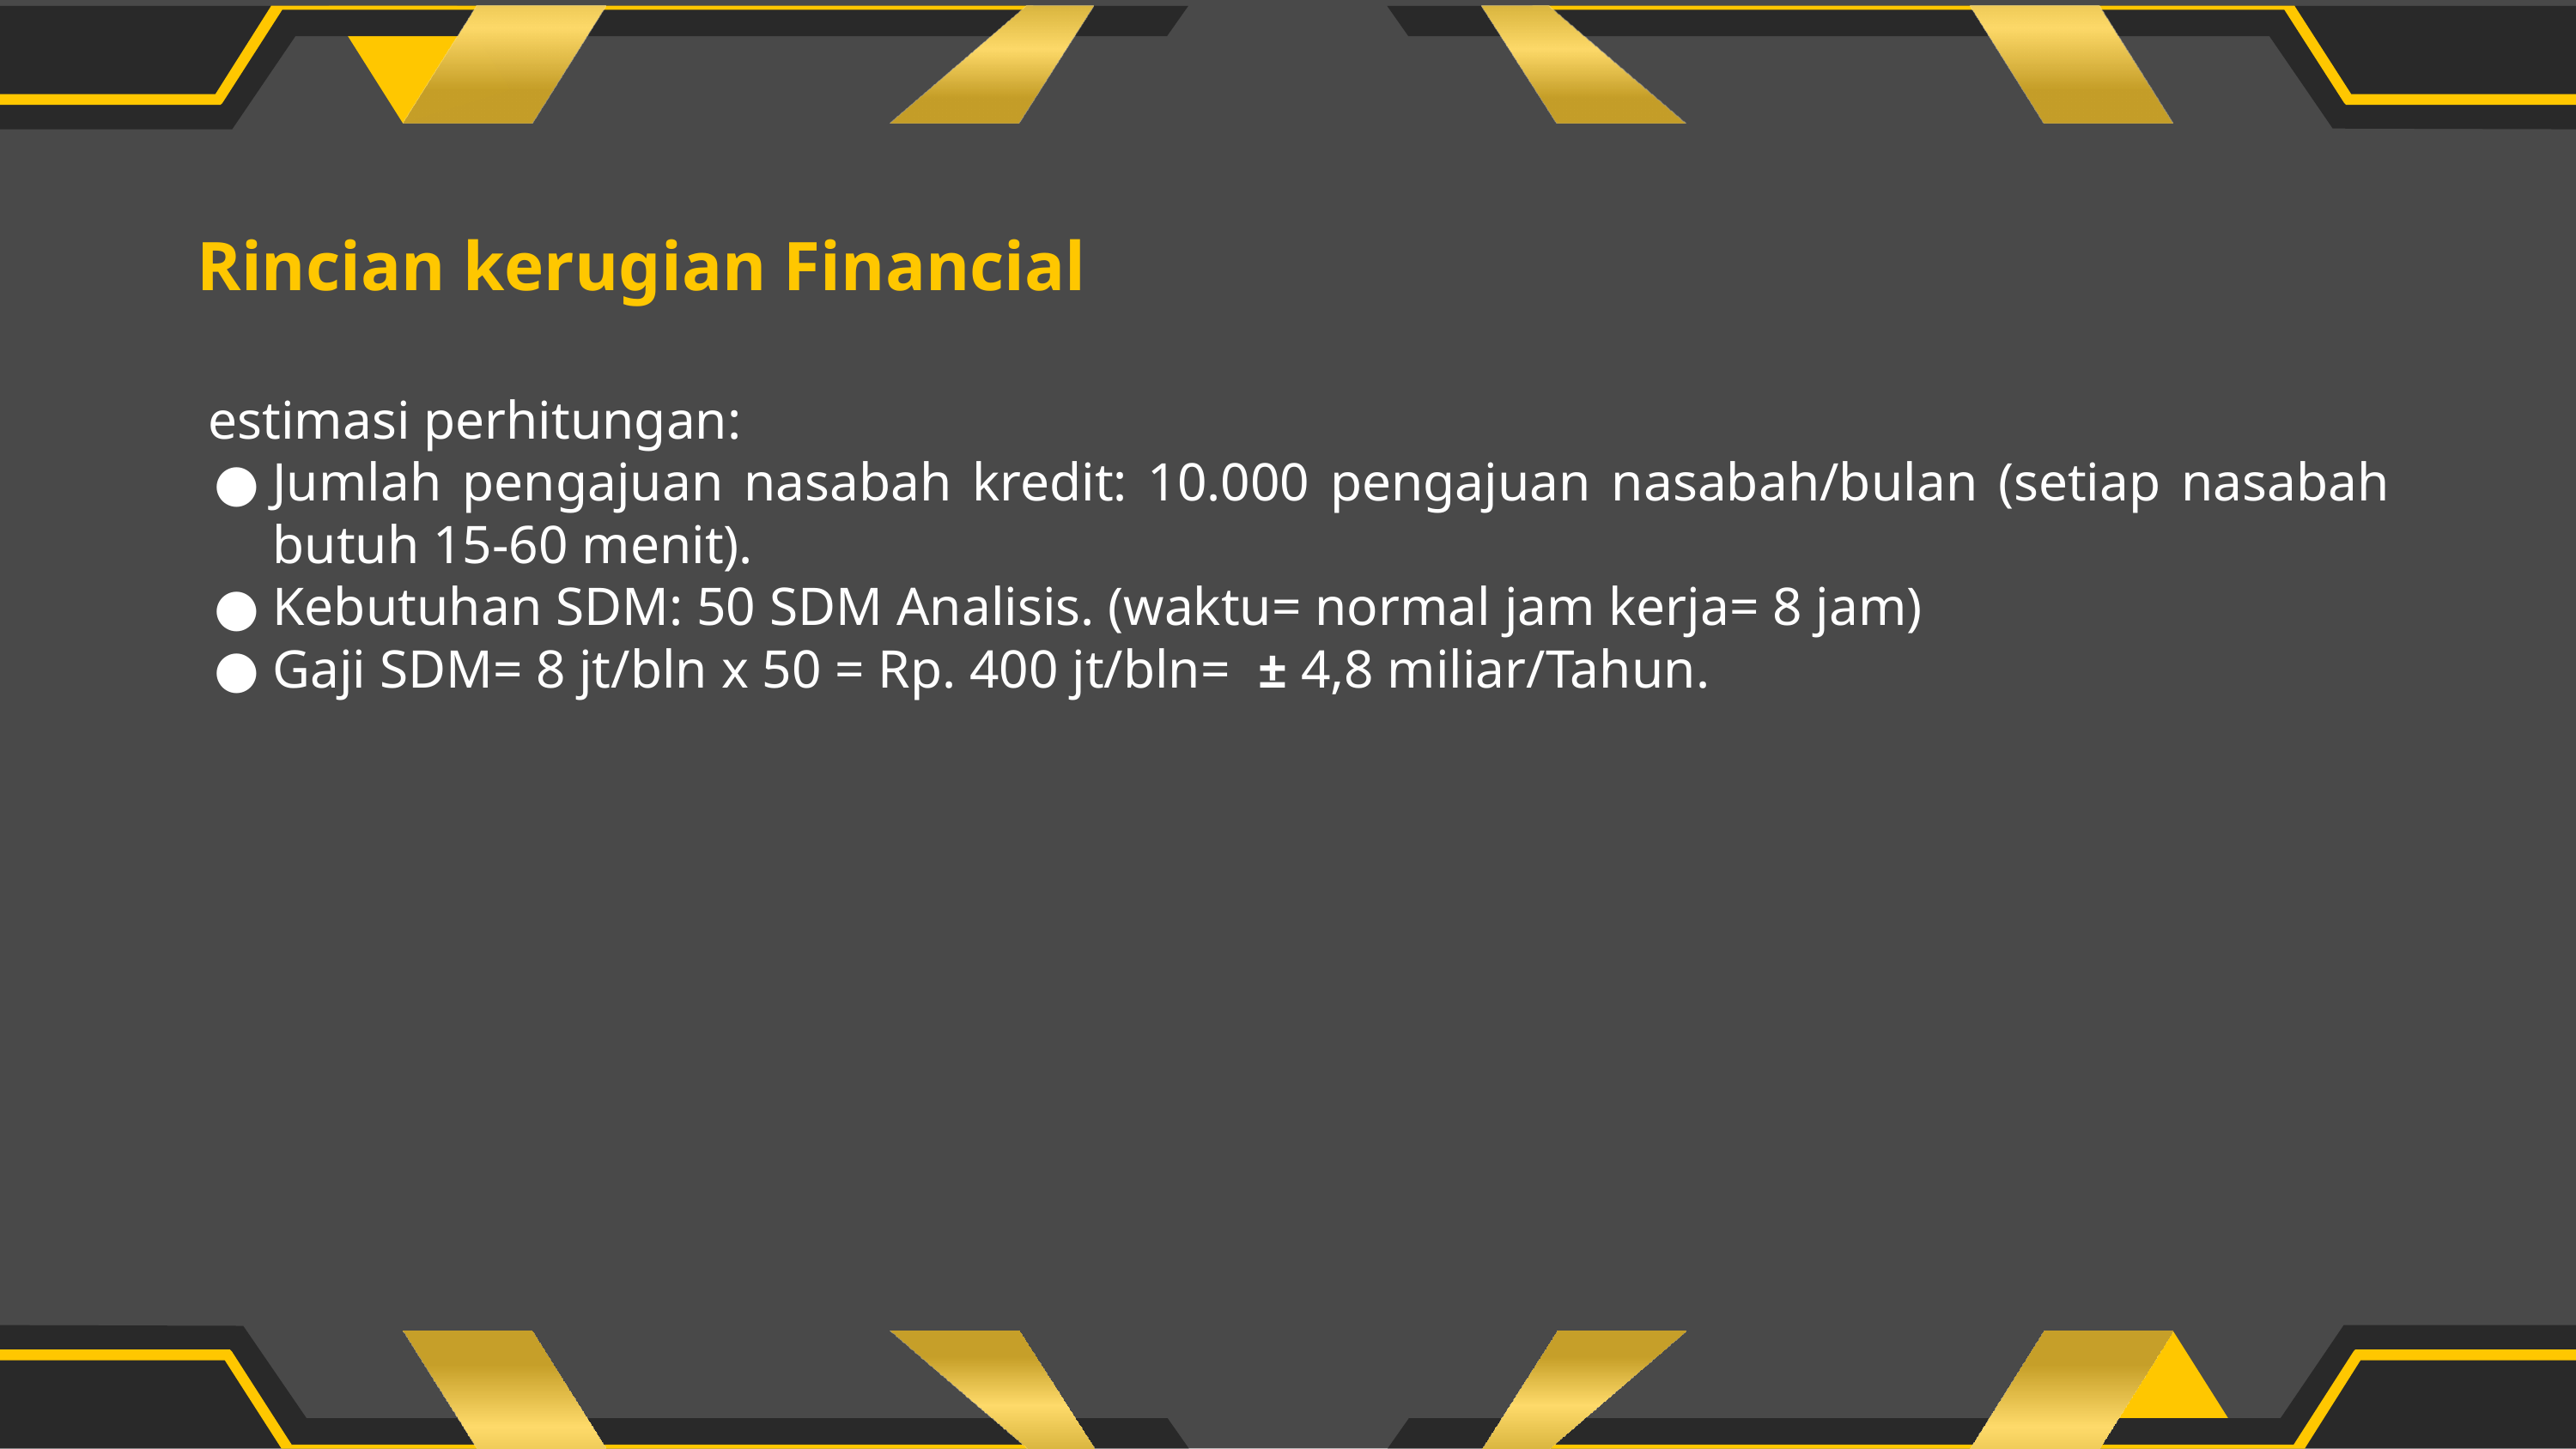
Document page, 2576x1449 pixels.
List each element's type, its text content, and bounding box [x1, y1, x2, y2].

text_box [0, 1325, 2576, 1449]
title Rincian kerugian Financial [195, 196, 2188, 374]
text_box estimasi perhitungan: Jumlah pengajuan nasabah kredit: 10.000 pengajuan nasabah/bulan (setiap nasabah butuh 15-60 menit). Kebutuhan SDM: 50 SDM Analisis. (waktu= normal jam kerja= 8 jam) Gaji SDM= 8 jt/bln x 50 = Rp. 400 jt/bln= ± 4,8 miliar/Tahun. [195, 374, 2406, 786]
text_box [0, 5, 2576, 130]
